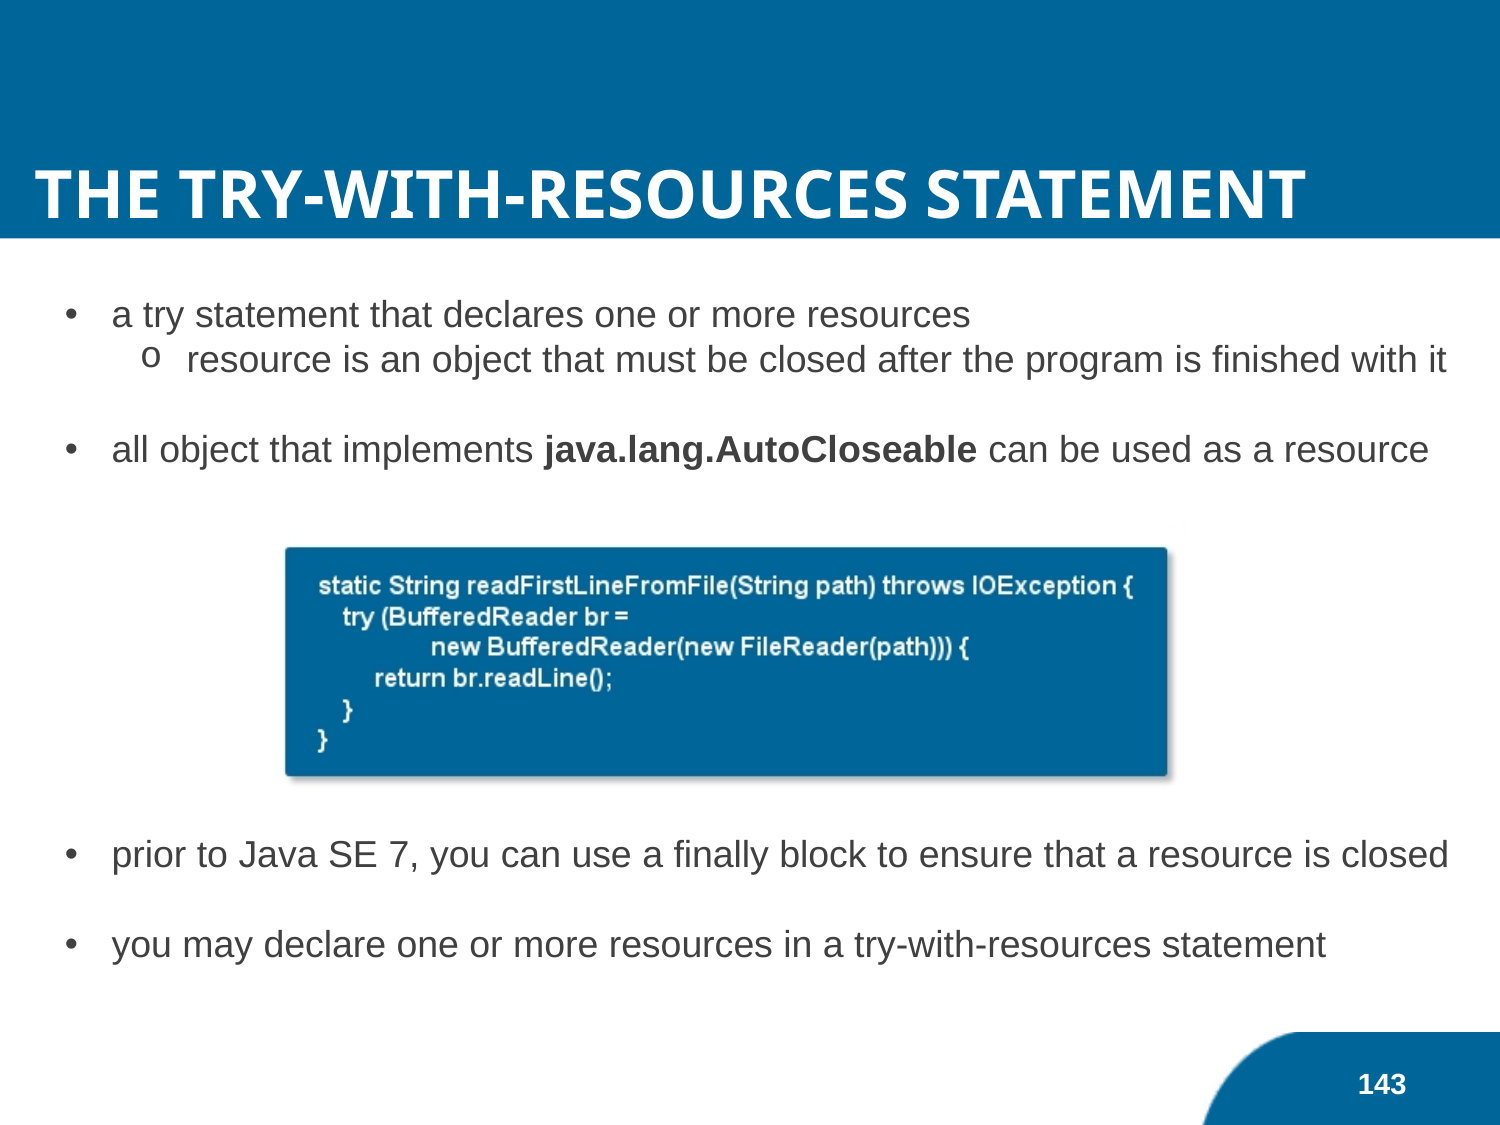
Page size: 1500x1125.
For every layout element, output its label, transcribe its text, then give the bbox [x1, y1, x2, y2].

text_box a try statement that declares one or more resources resource is an object that must be closed after the program is finished with it all object that implements java.lang.AutoCloseable can be used as a resource prior to Java SE 7, you can use a finally block to ensure that a resource is closed you may declare one or more resources in a try-with-resources statement [50, 283, 1500, 973]
slide_number 143 [1327, 1065, 1407, 1125]
picture [262, 524, 1191, 801]
picture [1199, 1032, 1295, 1125]
list The try-with-resources Statement [0, 0, 1500, 239]
